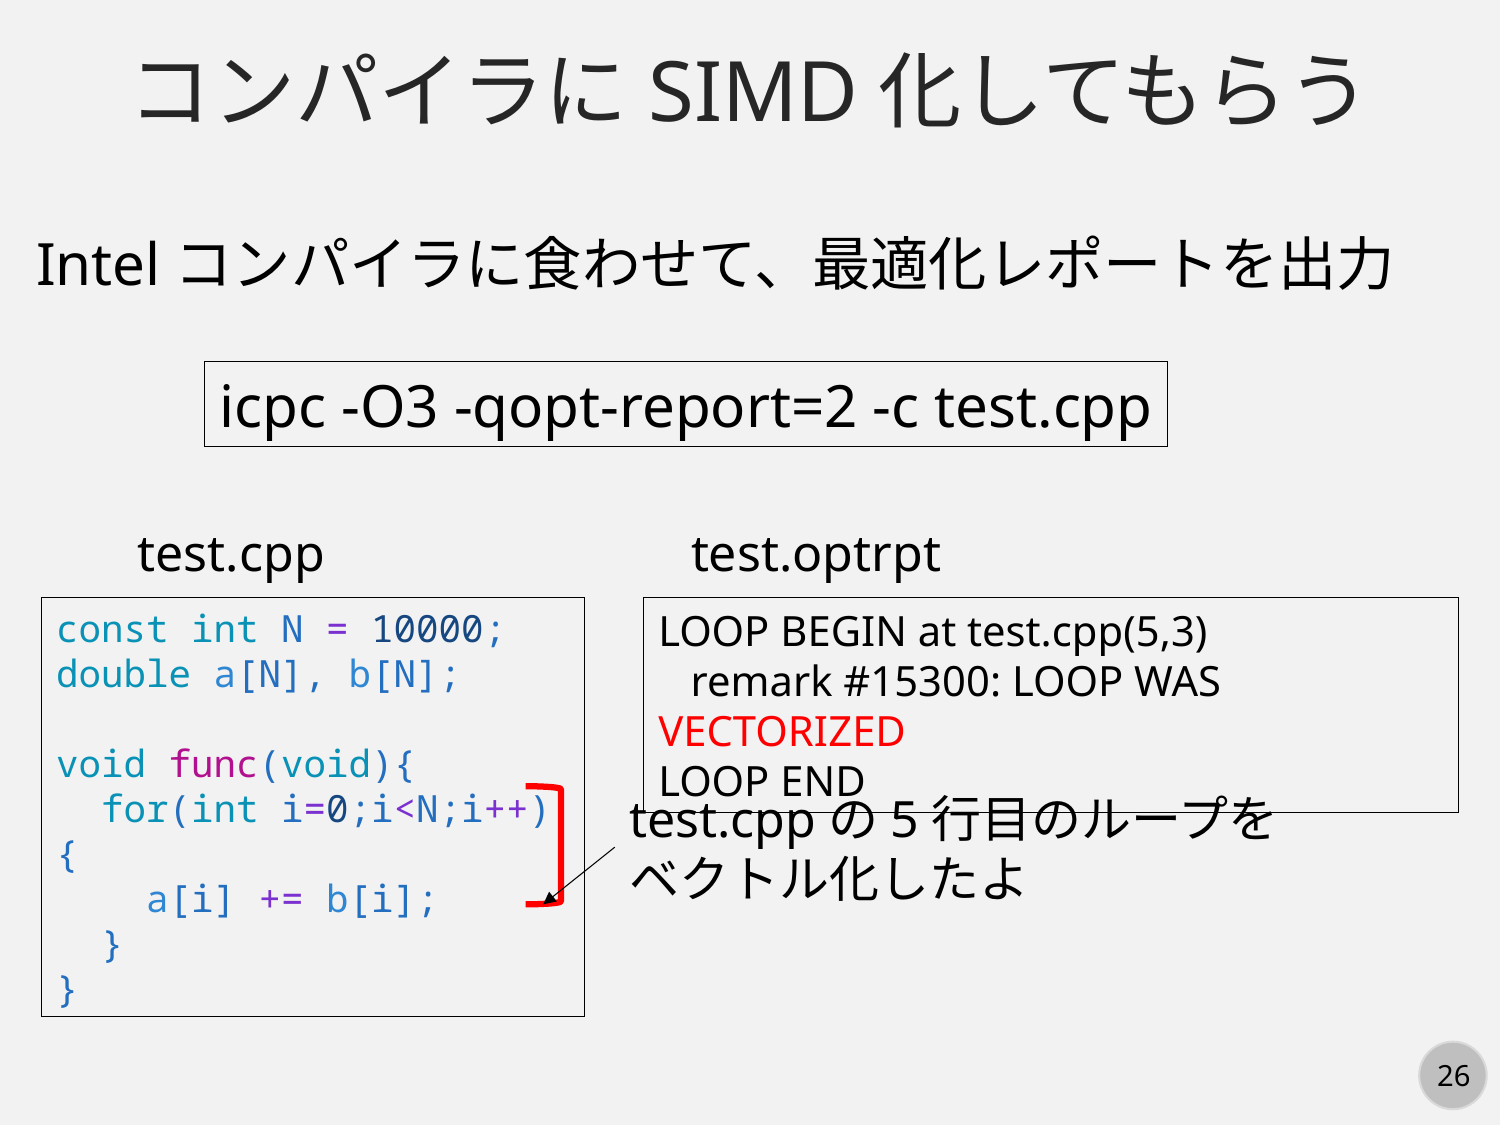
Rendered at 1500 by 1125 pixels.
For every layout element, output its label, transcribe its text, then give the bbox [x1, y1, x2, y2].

text_box test.cppの5行目のループを ベクトル化したよ [614, 779, 1293, 915]
text_box const int N = 10000; double a[N], b[N]; void func(void){ for(int i=0;i<N;i++){ a[i] += b[i]; } } [41, 597, 585, 1017]
text_box icpc -O3 -qopt-report=2 -c test.cpp [204, 361, 1168, 447]
text_box test.optrpt [676, 514, 957, 590]
text_box LOOP BEGIN at test.cpp(5,3) remark #15300: LOOP WAS VECTORIZED LOOP END [643, 597, 1459, 813]
text_box [525, 785, 562, 905]
text_box Intelコンパイラに食わせて、最適化レポートを出力 [21, 219, 1410, 305]
list コンパイラにSIMD化してもらう [0, 31, 1500, 155]
text_box test.cpp [123, 514, 340, 590]
